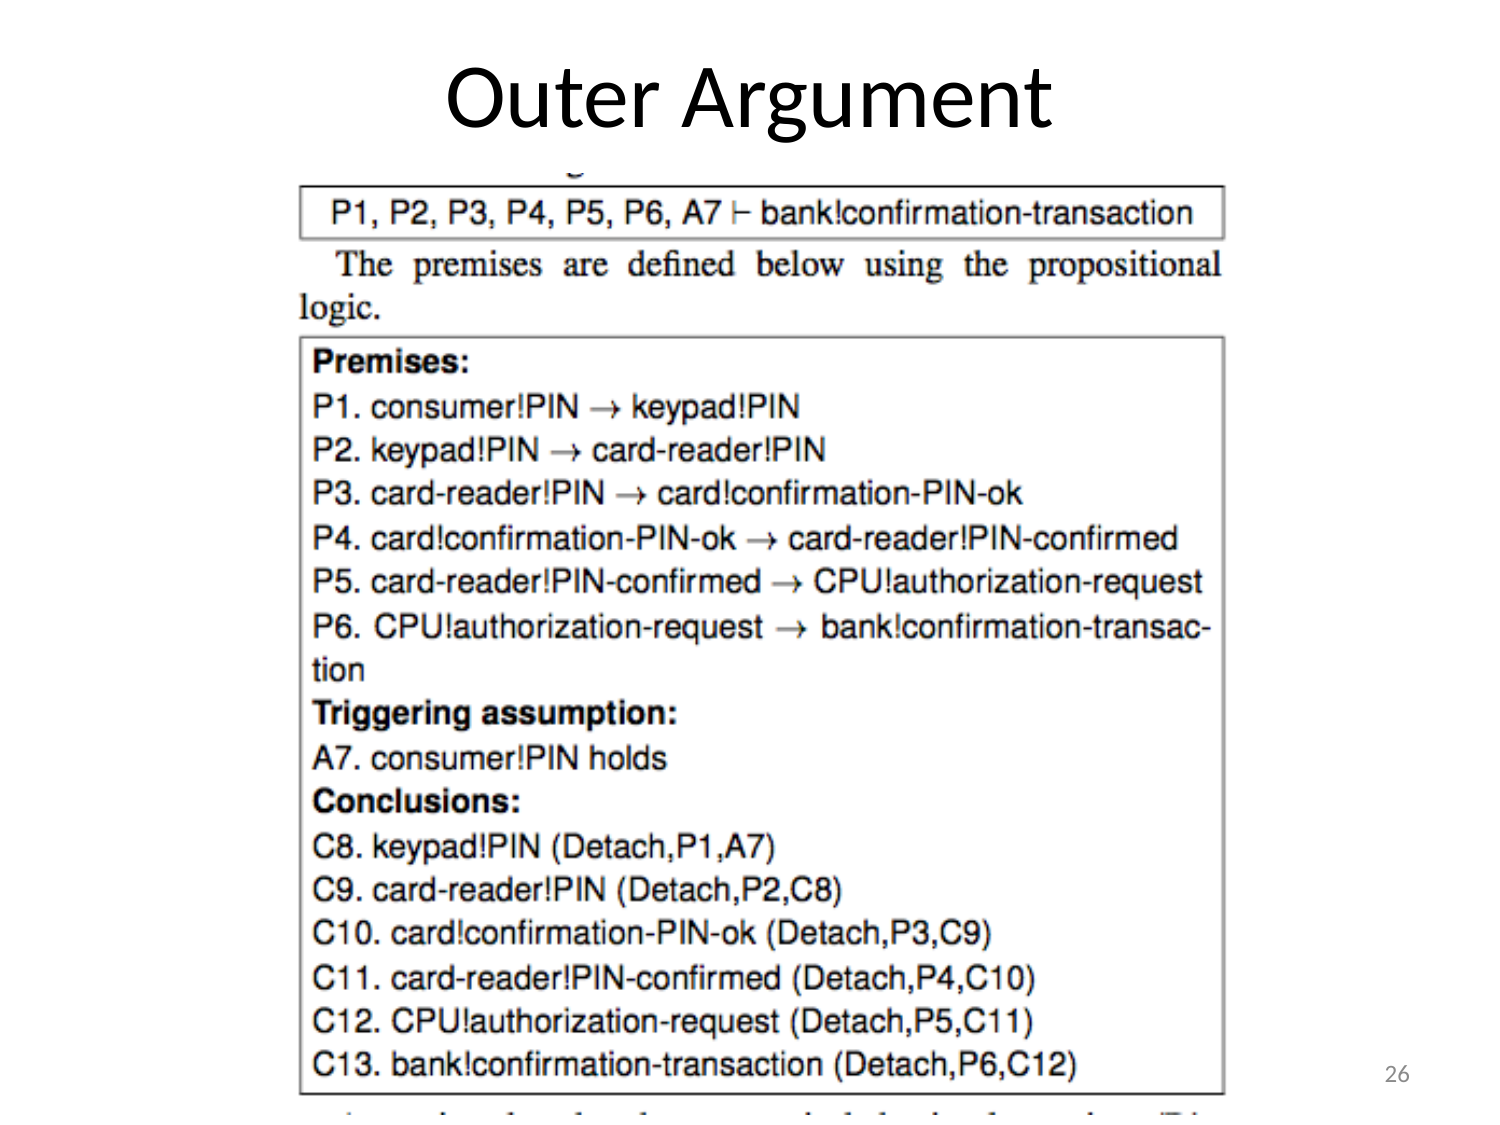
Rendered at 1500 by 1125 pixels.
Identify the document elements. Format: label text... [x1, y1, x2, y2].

slide_number 26 [1243, 1042, 1425, 1103]
title Outer Argument [75, 26, 1425, 156]
picture [291, 173, 1238, 1116]
